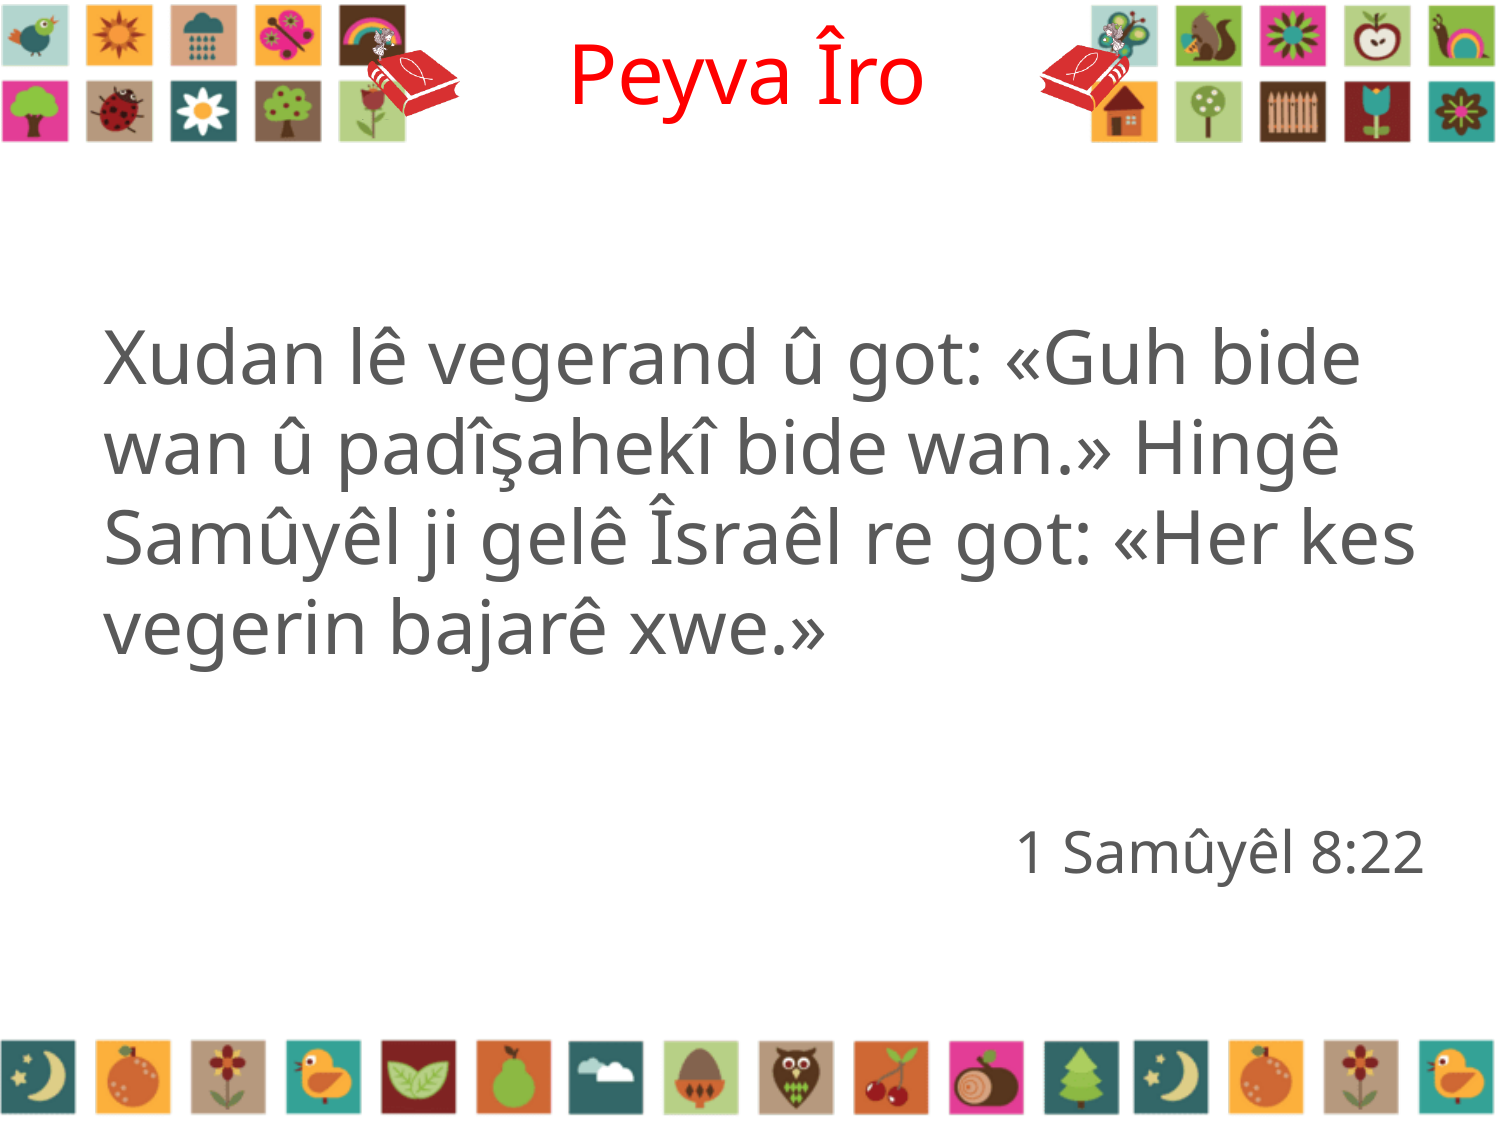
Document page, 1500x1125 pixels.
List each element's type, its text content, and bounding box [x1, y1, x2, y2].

text_box Peyva Îro [425, 13, 1078, 129]
picture [0, 3, 492, 150]
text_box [0, 1028, 1500, 1118]
picture [1008, 3, 1500, 150]
text_box Xudan lê vegerand û got: «Guh bide wan û padîşahekî bide wan.» Hingê Samûyêl ji gelê Îsraêl re got: «Her kes vegerin bajarê xwe.» [88, 302, 1436, 678]
text_box 1 Samûyêl 8:22 [808, 807, 1441, 893]
